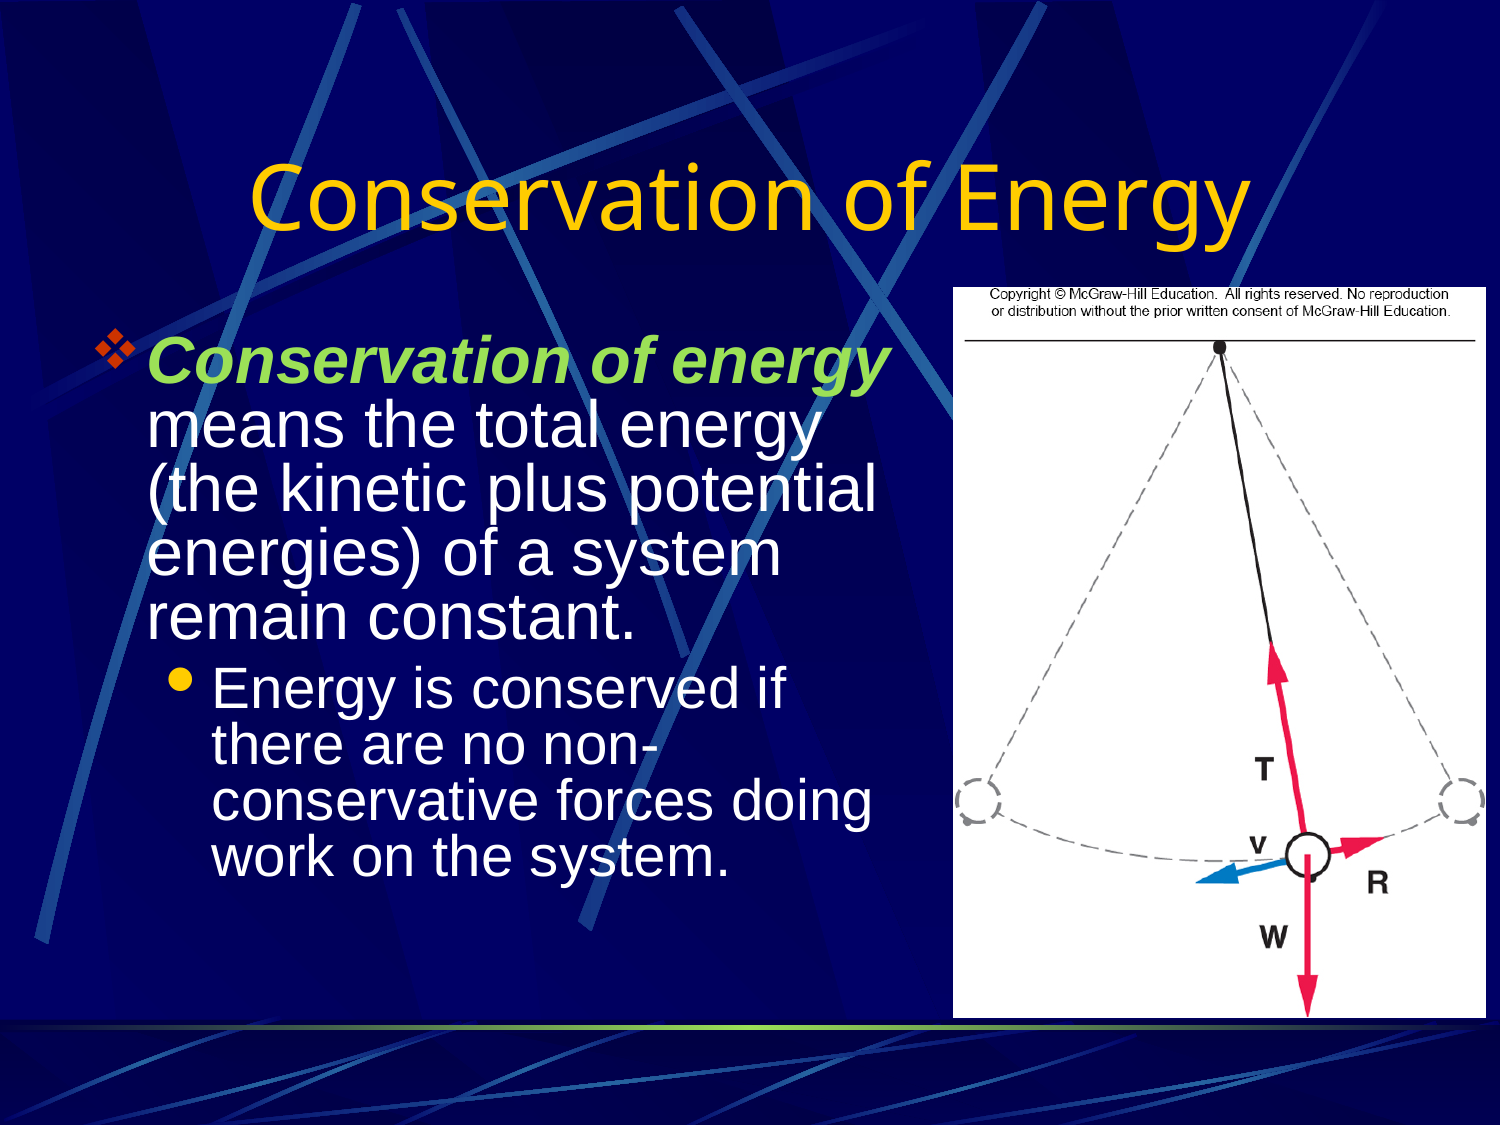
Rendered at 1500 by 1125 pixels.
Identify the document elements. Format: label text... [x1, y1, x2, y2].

picture [952, 287, 1486, 1018]
list Conservation of energy means the total energy (the kinetic plus potential energies) of a system remain constant. Energy is conserved if there are no non-conservative forces doing work on the system. [75, 324, 913, 1000]
title Conservation of Energy [112, 131, 1388, 257]
